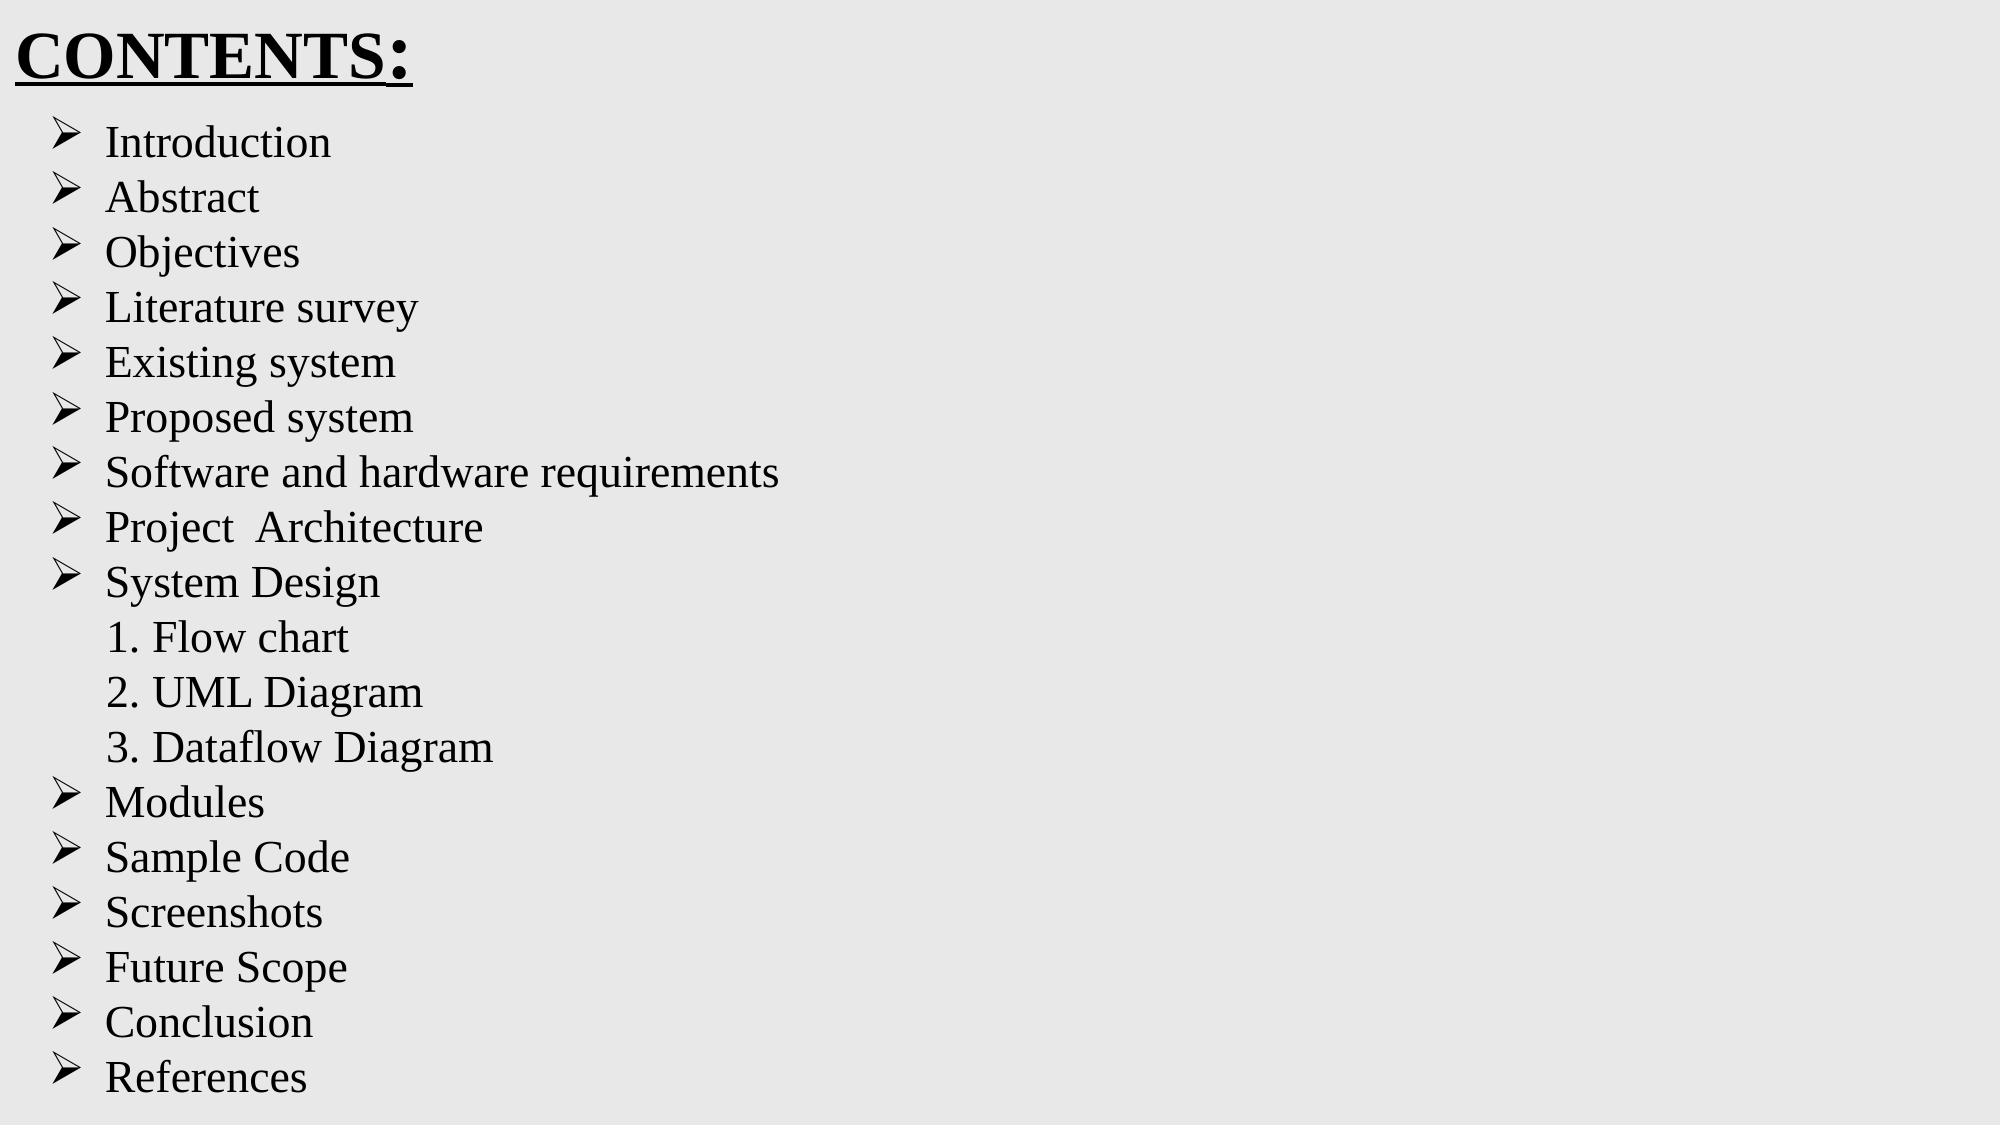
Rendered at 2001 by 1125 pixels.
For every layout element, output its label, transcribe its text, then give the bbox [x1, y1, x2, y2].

title CONTENTS: [0, 0, 479, 105]
text_box Introduction Abstract Objectives Literature survey Existing system Proposed system Software and hardware requirements Project Architecture System Design 1. Flow chart 2. UML Diagram 3. Dataflow Diagram Modules Sample Code Screenshots Future Scope Conclusion References [33, 104, 1000, 1109]
